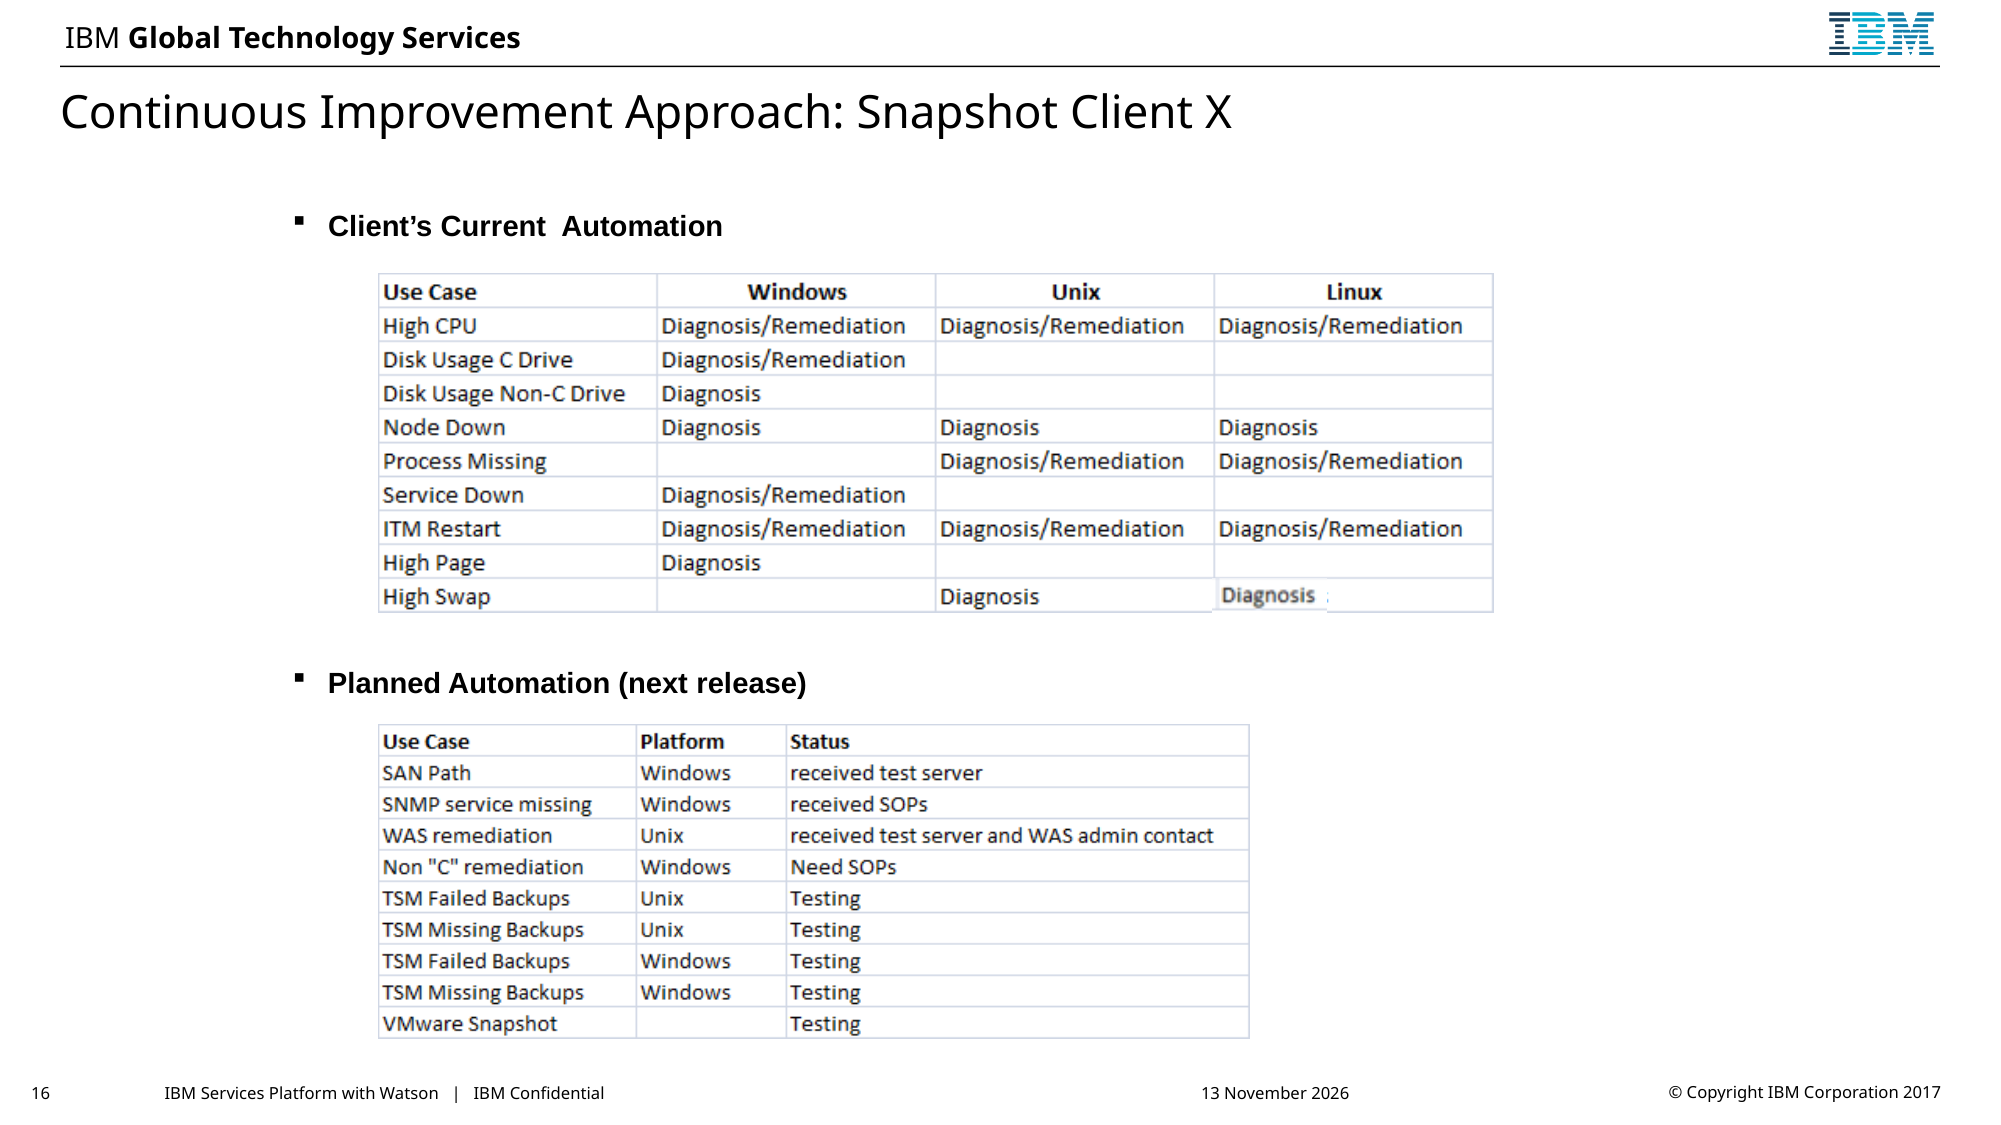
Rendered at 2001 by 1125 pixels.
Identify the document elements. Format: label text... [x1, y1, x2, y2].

text_box Client’s Current Automation [277, 199, 739, 250]
title Continuous Improvement Approach: Snapshot Client X [60, 75, 1940, 213]
picture [378, 273, 1494, 613]
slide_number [1177, 1071, 1567, 1125]
picture [378, 724, 1250, 1039]
text_box Planned Automation (next release) [277, 656, 823, 707]
footer IBM Services Platform with Watson | IBM Confidential [149, 1071, 1173, 1125]
picture [1829, 12, 1934, 55]
slide_number 16 [7, 1071, 134, 1125]
